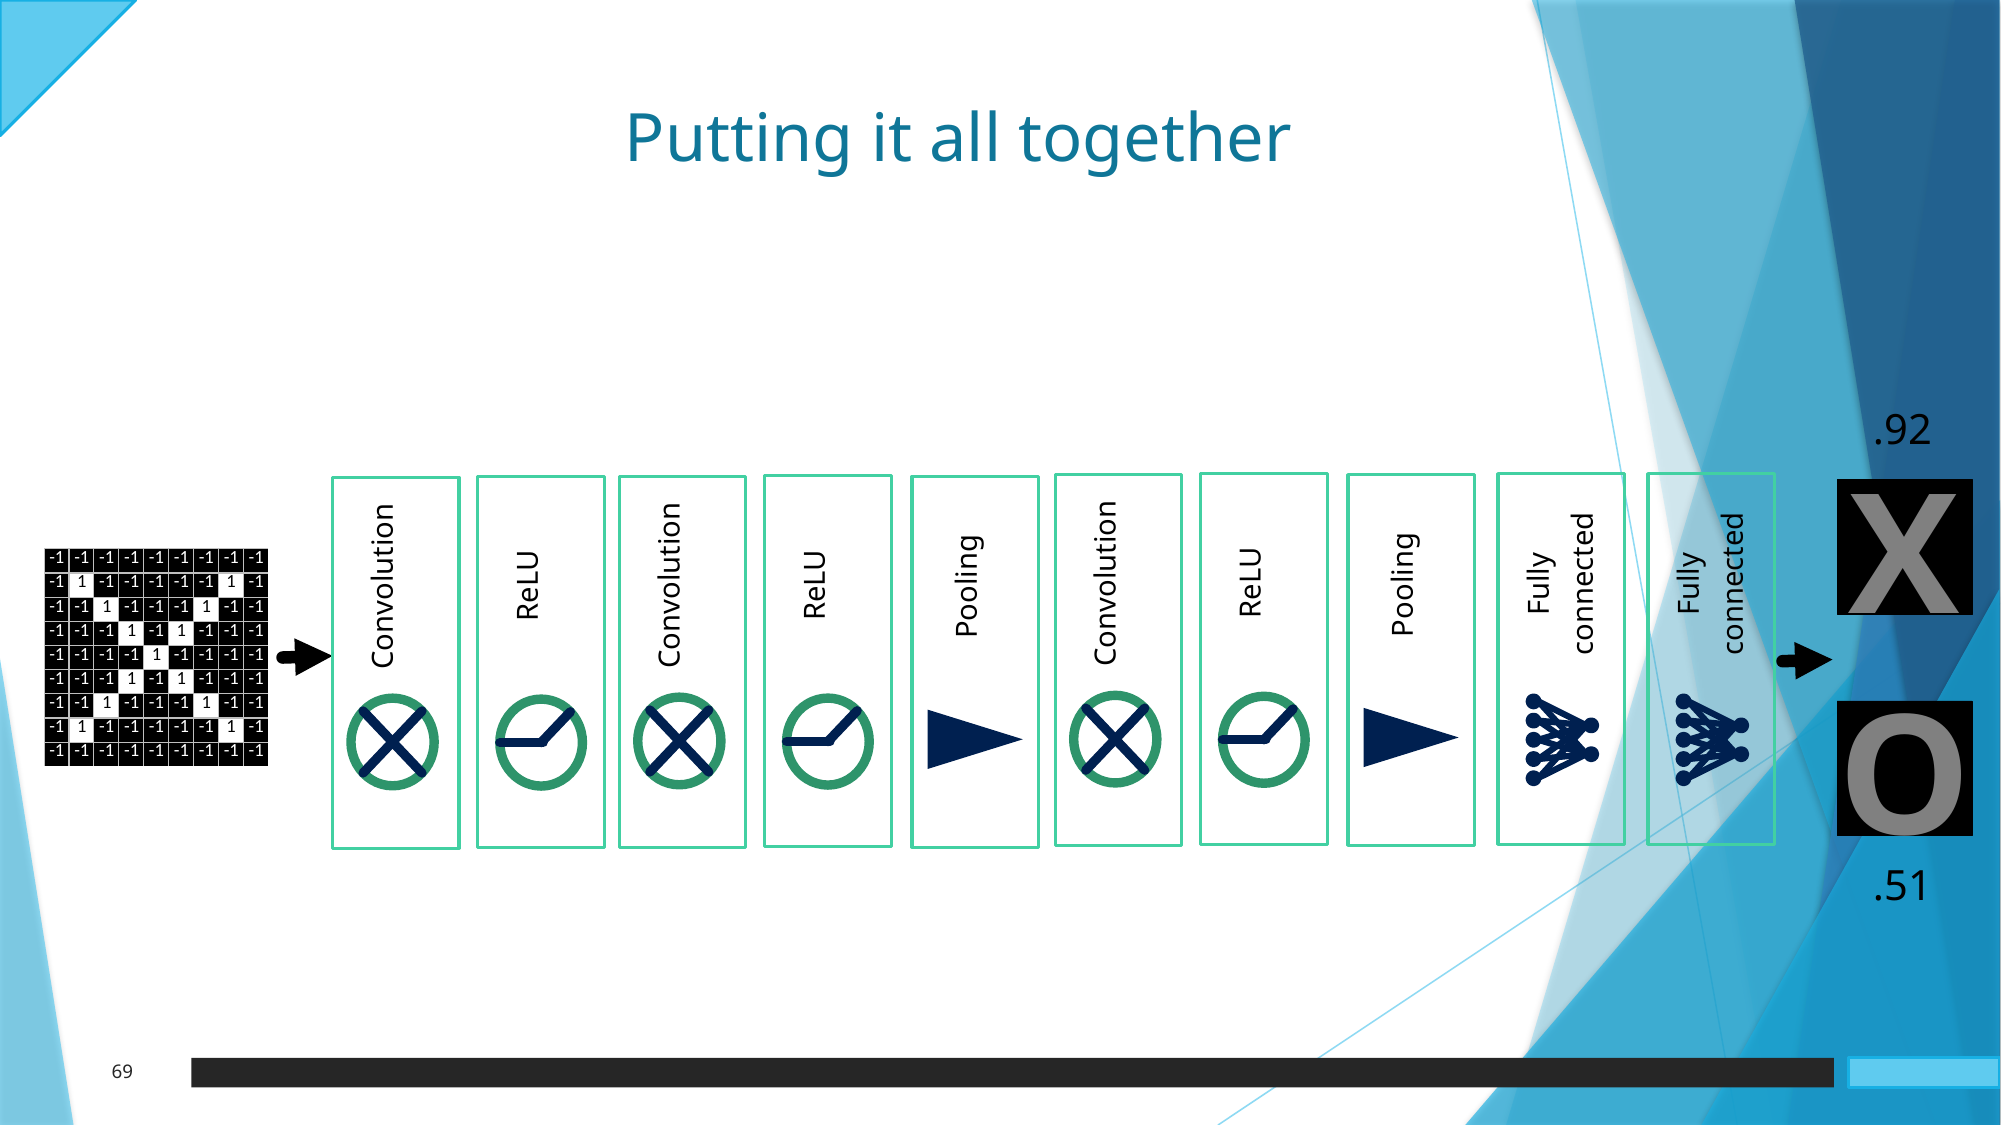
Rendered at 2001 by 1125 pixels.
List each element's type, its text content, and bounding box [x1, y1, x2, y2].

text_box .92 [1842, 386, 1963, 477]
text_box Putting it all together [287, 87, 1631, 183]
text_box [1678, 696, 1747, 784]
text_box [1346, 473, 1476, 847]
text_box [476, 475, 606, 849]
text_box [1496, 472, 1626, 846]
text_box [763, 474, 893, 848]
text_box ReLU [783, 519, 847, 651]
picture [43, 547, 270, 768]
text_box Convolution [1074, 470, 1138, 694]
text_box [1782, 658, 1834, 662]
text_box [786, 697, 870, 786]
slide_number 69 [67, 1042, 178, 1103]
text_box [350, 697, 435, 787]
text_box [1836, 478, 1973, 837]
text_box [499, 698, 583, 787]
text_box ReLU [1219, 517, 1283, 649]
text_box [0, 0, 138, 137]
text_box Convolution [638, 472, 702, 695]
text_box [1199, 472, 1329, 846]
text_box Convolution [352, 473, 415, 696]
text_box [1646, 472, 1776, 846]
text_box [190, 1056, 1835, 1089]
text_box Fully connected [1649, 482, 1774, 686]
text_box [1054, 473, 1183, 847]
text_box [1528, 696, 1597, 784]
text_box [618, 475, 747, 849]
text_box ReLU [497, 520, 561, 652]
text_box [1847, 1056, 2000, 1089]
text_box [910, 475, 1040, 849]
text_box [331, 476, 461, 850]
text_box Fully connected [1499, 482, 1624, 686]
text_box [1073, 694, 1158, 784]
text_box Pooling [936, 504, 999, 669]
text_box .51 [1842, 846, 1963, 933]
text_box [1222, 695, 1306, 784]
text_box Pooling [1372, 502, 1435, 668]
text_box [637, 696, 722, 786]
